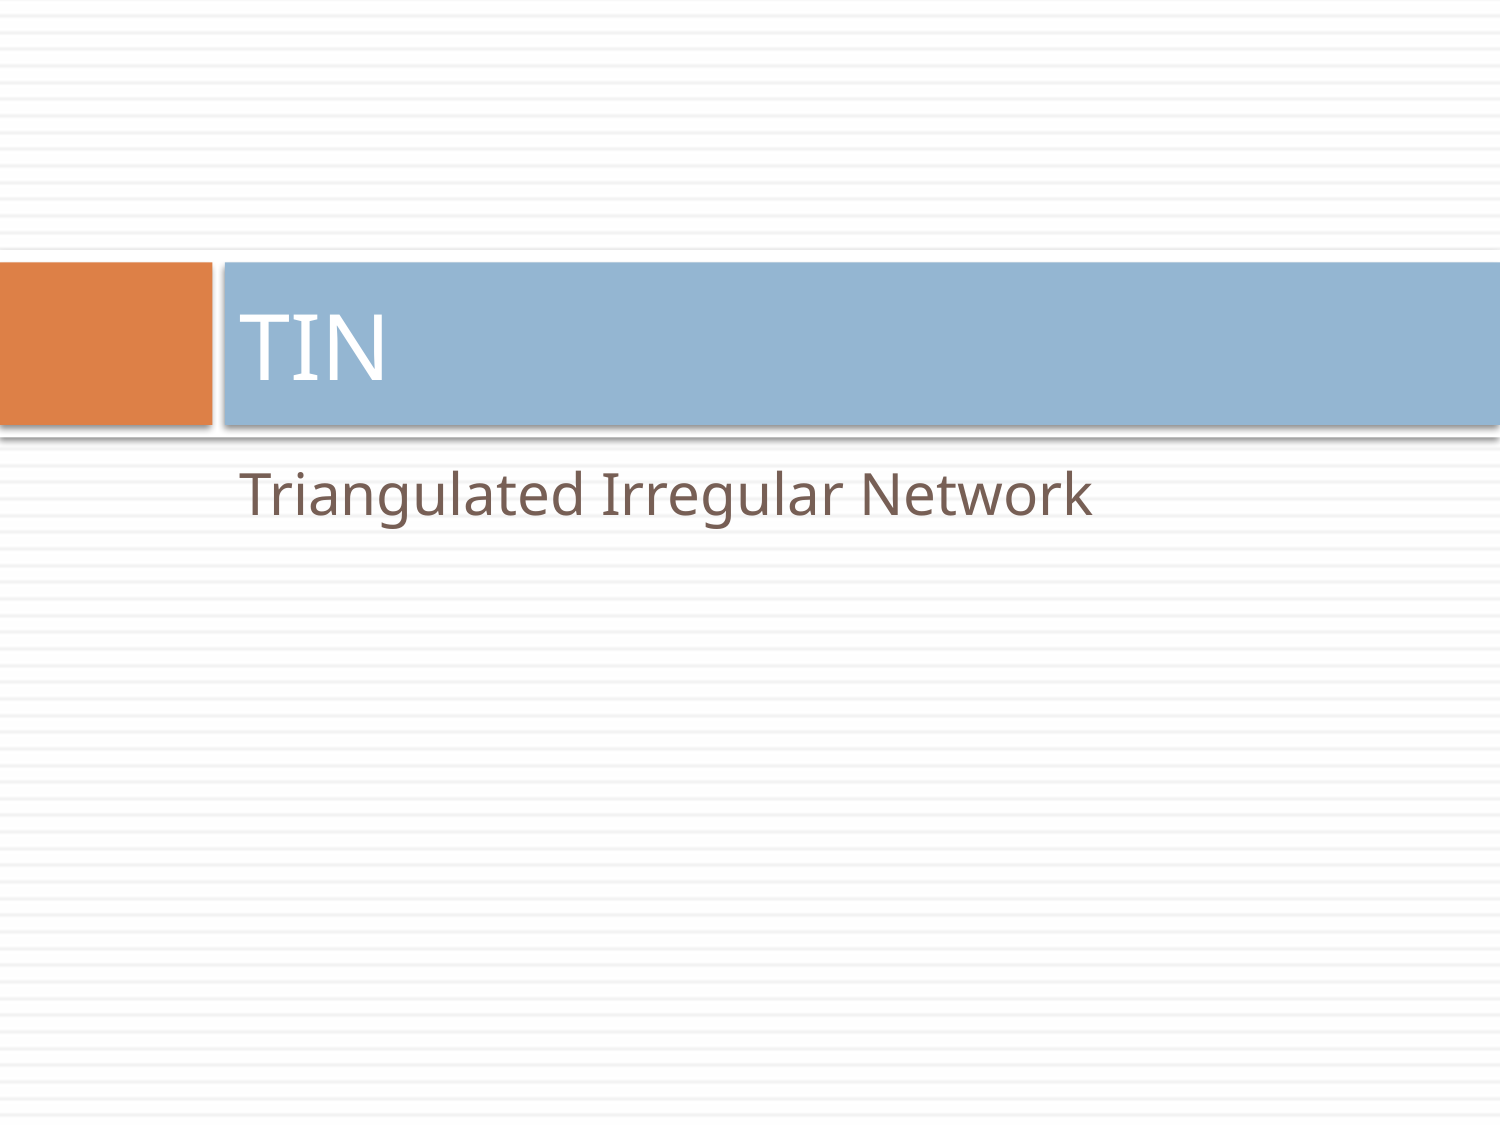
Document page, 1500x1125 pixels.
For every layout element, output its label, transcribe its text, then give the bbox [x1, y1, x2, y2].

title TIN [225, 262, 1475, 425]
list Triangulated Irregular Network [225, 450, 1394, 725]
